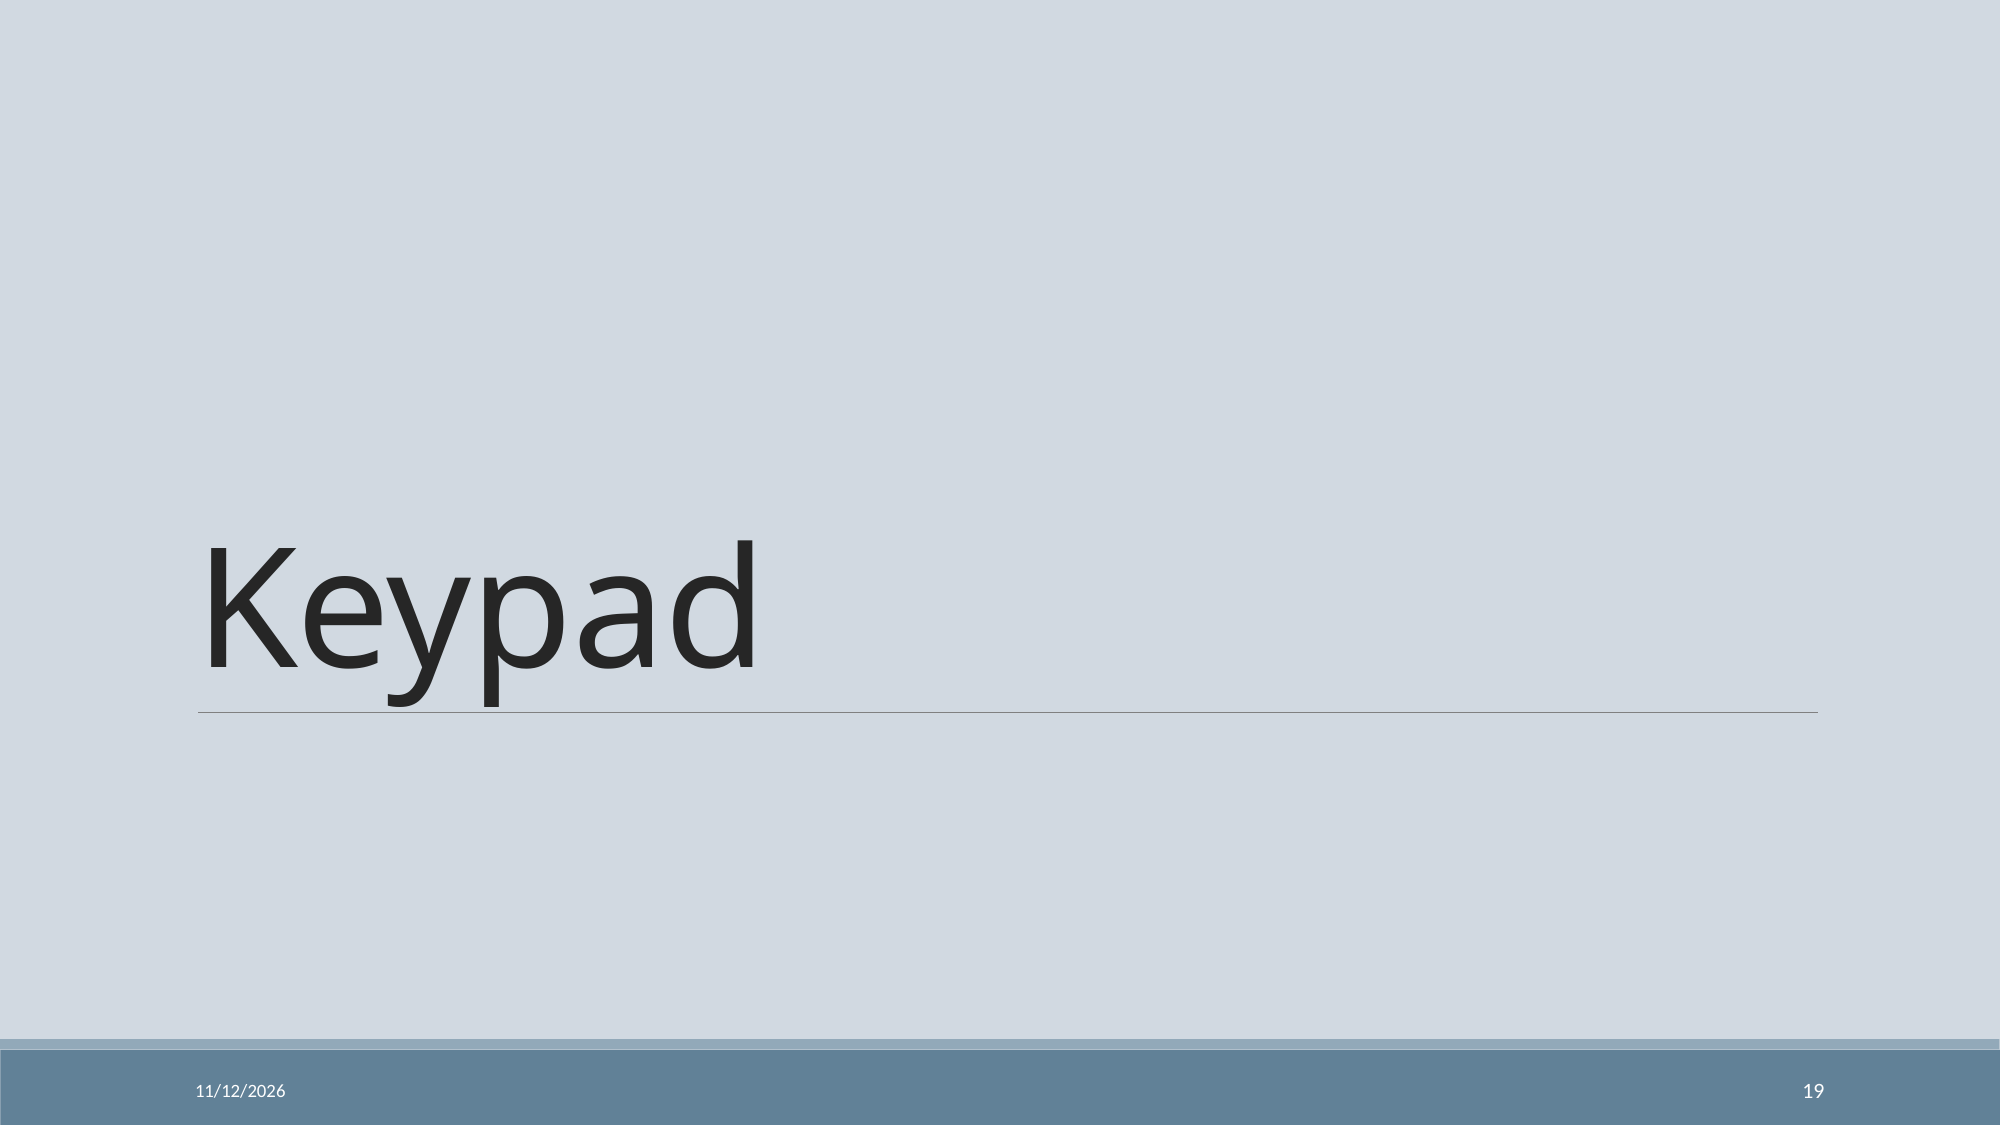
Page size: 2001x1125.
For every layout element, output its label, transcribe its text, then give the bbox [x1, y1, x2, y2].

title Keypad [180, 124, 1830, 710]
slide_number 19 [1624, 1059, 1840, 1120]
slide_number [180, 1059, 586, 1120]
